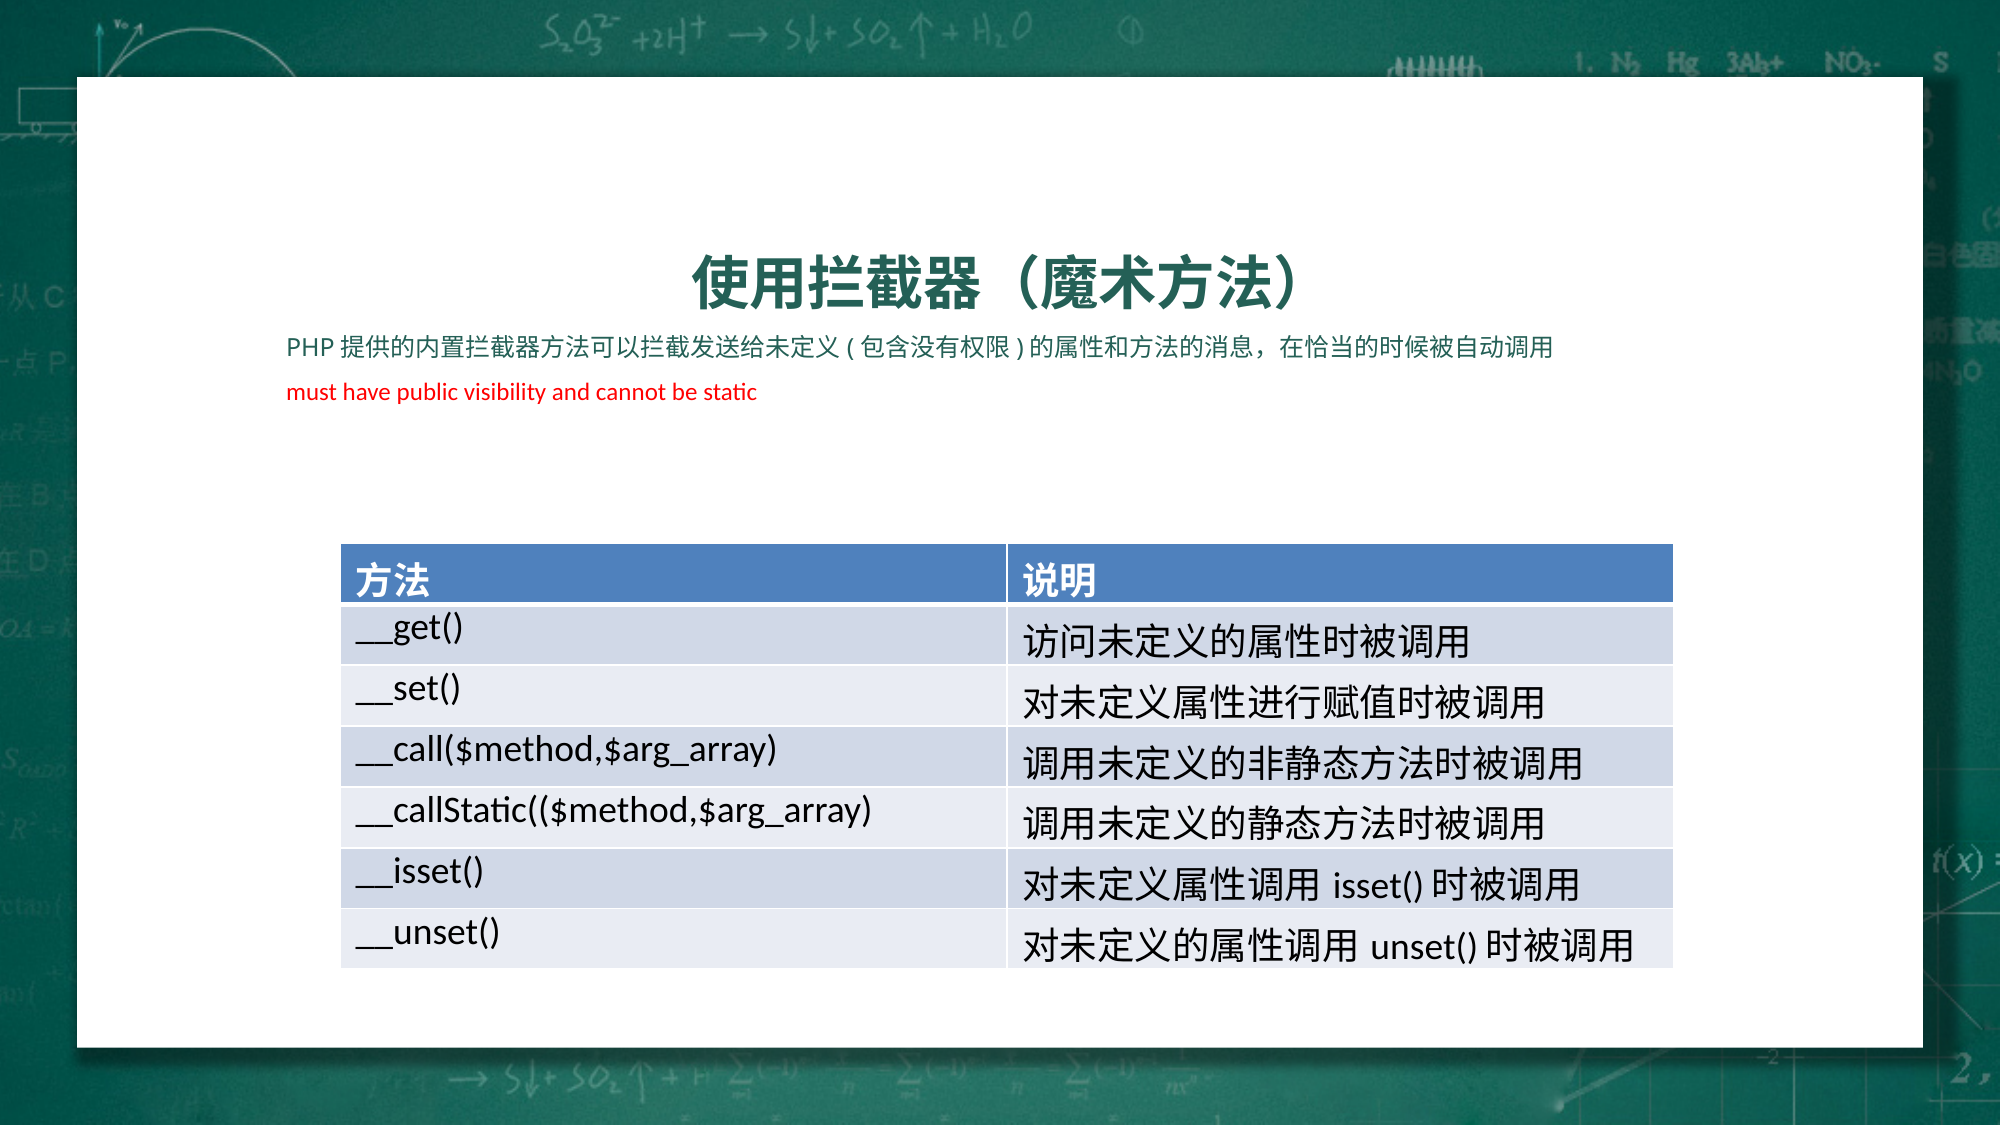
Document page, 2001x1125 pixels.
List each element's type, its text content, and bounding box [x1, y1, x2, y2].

table_cell __unset() [341, 909, 1006, 968]
table_cell __isset() [341, 849, 1006, 908]
table_cell 调用未定义的非静态方法时被调用 [1008, 727, 1673, 786]
table_cell __call($method,$arg_array) [341, 727, 1006, 786]
table_cell 对未定义属性进行赋值时被调用 [1008, 666, 1673, 725]
table_cell __callStatic(($method,$arg_array) [341, 788, 1006, 847]
table_header 说明 [1008, 544, 1673, 602]
text_box 使用拦截器（魔术方法） PHP提供的内置拦截器方法可以拦截发送给未定义(包含没有权限)的属性和方法的消息，在恰当的时候被自动调用 must have public visibility and cannot be static [271, 203, 1752, 414]
picture [0, 0, 2000, 1125]
table_cell 对未定义的属性调用unset()时被调用 [1008, 909, 1673, 968]
table_cell 调用未定义的静态方法时被调用 [1008, 788, 1673, 847]
table_cell __set() [341, 666, 1006, 725]
table_cell 访问未定义的属性时被调用 [1008, 607, 1673, 664]
table_header 方法 [341, 544, 1006, 602]
table_cell __get() [341, 607, 1006, 664]
table_cell 对未定义属性调用isset()时被调用 [1008, 849, 1673, 908]
